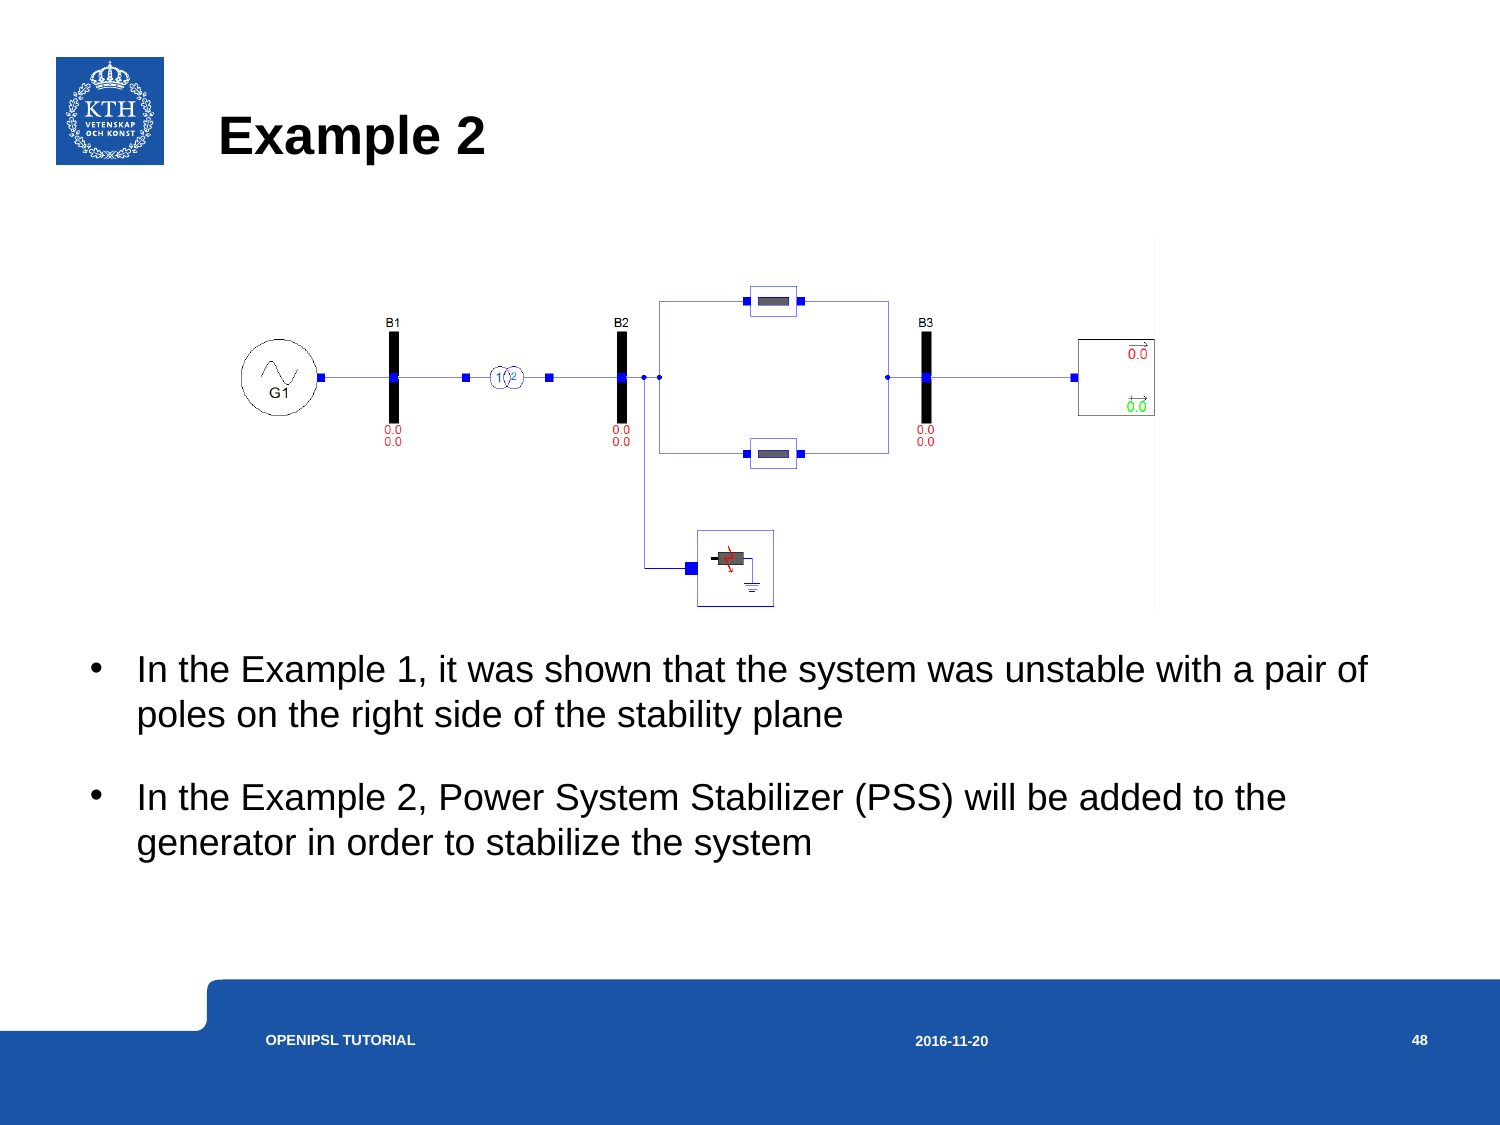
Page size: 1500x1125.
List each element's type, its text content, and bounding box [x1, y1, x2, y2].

text_box In the Example 1, it was shown that the system was unstable with a pair of poles on the right side of the stability plane In the Example 2, Power System Stabilizer (PSS) will be added to the generator in order to stabilize the system [75, 637, 1422, 940]
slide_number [915, 1031, 1266, 1092]
picture [215, 235, 1155, 611]
slide_number 48 [1340, 1030, 1428, 1091]
footer OpenIPSL Tutorial [265, 1030, 741, 1091]
title Example 2 [218, 55, 1447, 166]
